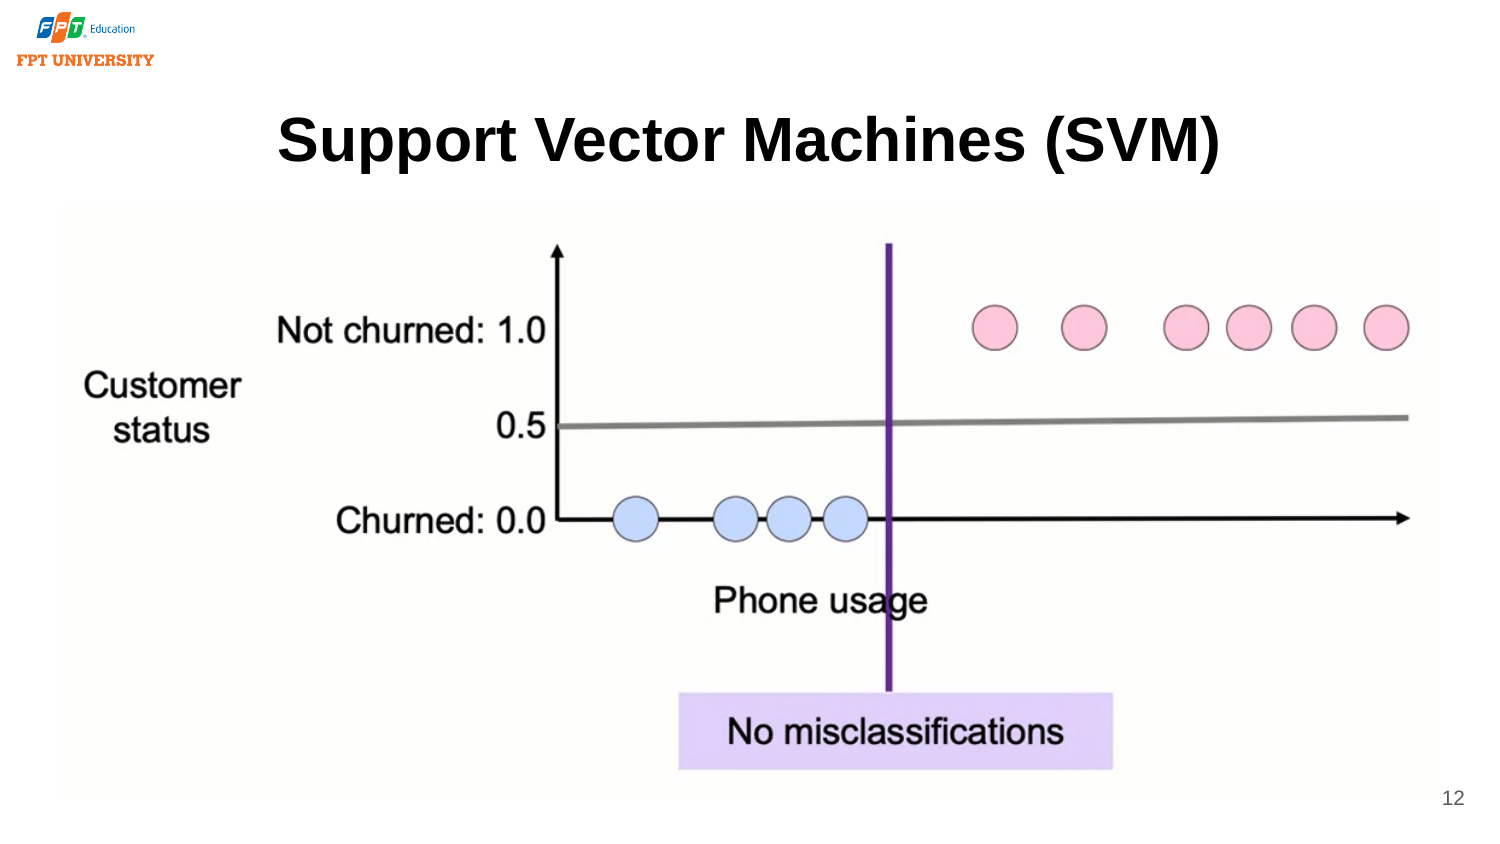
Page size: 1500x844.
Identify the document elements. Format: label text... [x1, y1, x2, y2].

picture [11, 1, 160, 77]
slide_number 12 [1389, 764, 1480, 830]
title Support Vector Machines (SVM) [51, 72, 1449, 167]
picture [61, 205, 1439, 801]
